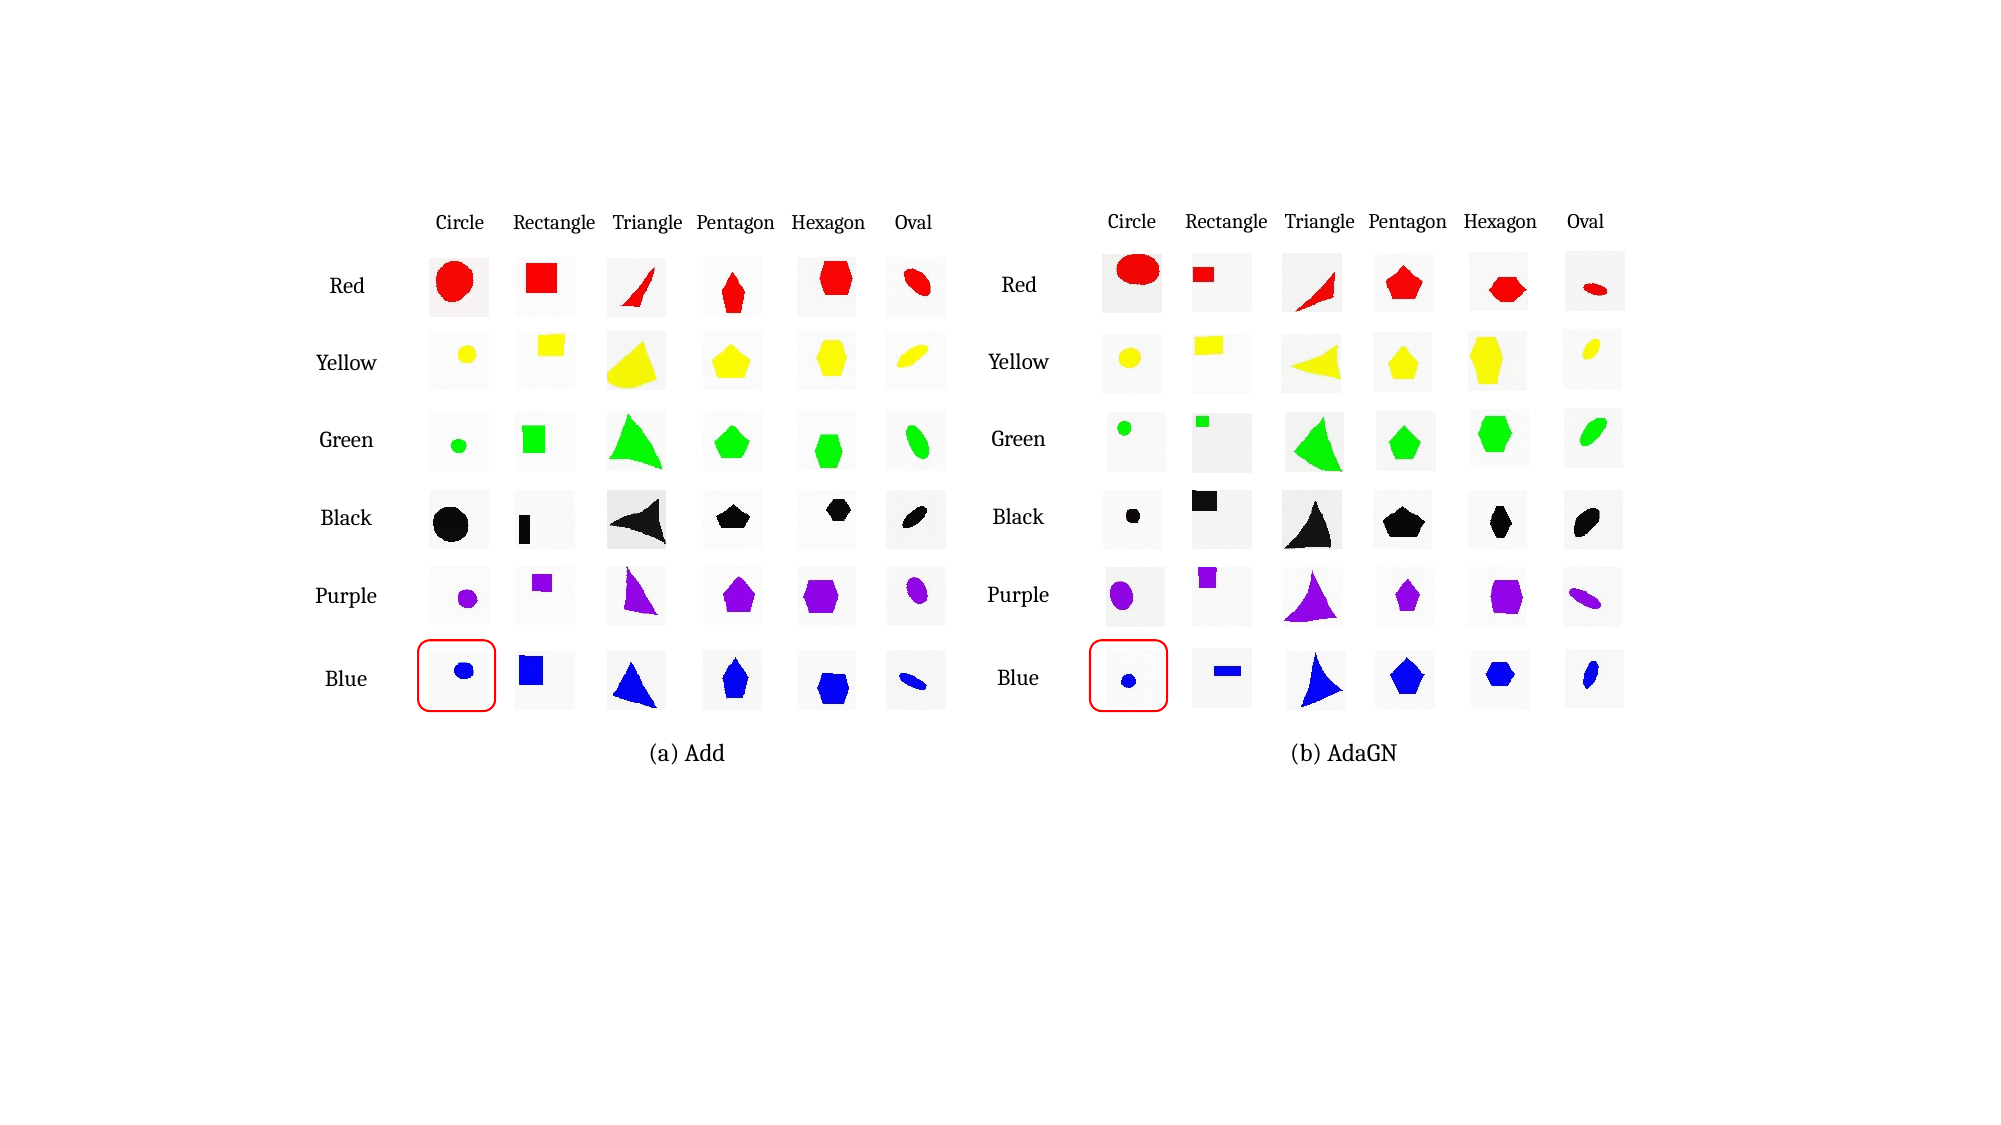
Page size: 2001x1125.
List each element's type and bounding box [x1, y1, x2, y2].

text_box [262, 200, 1655, 775]
